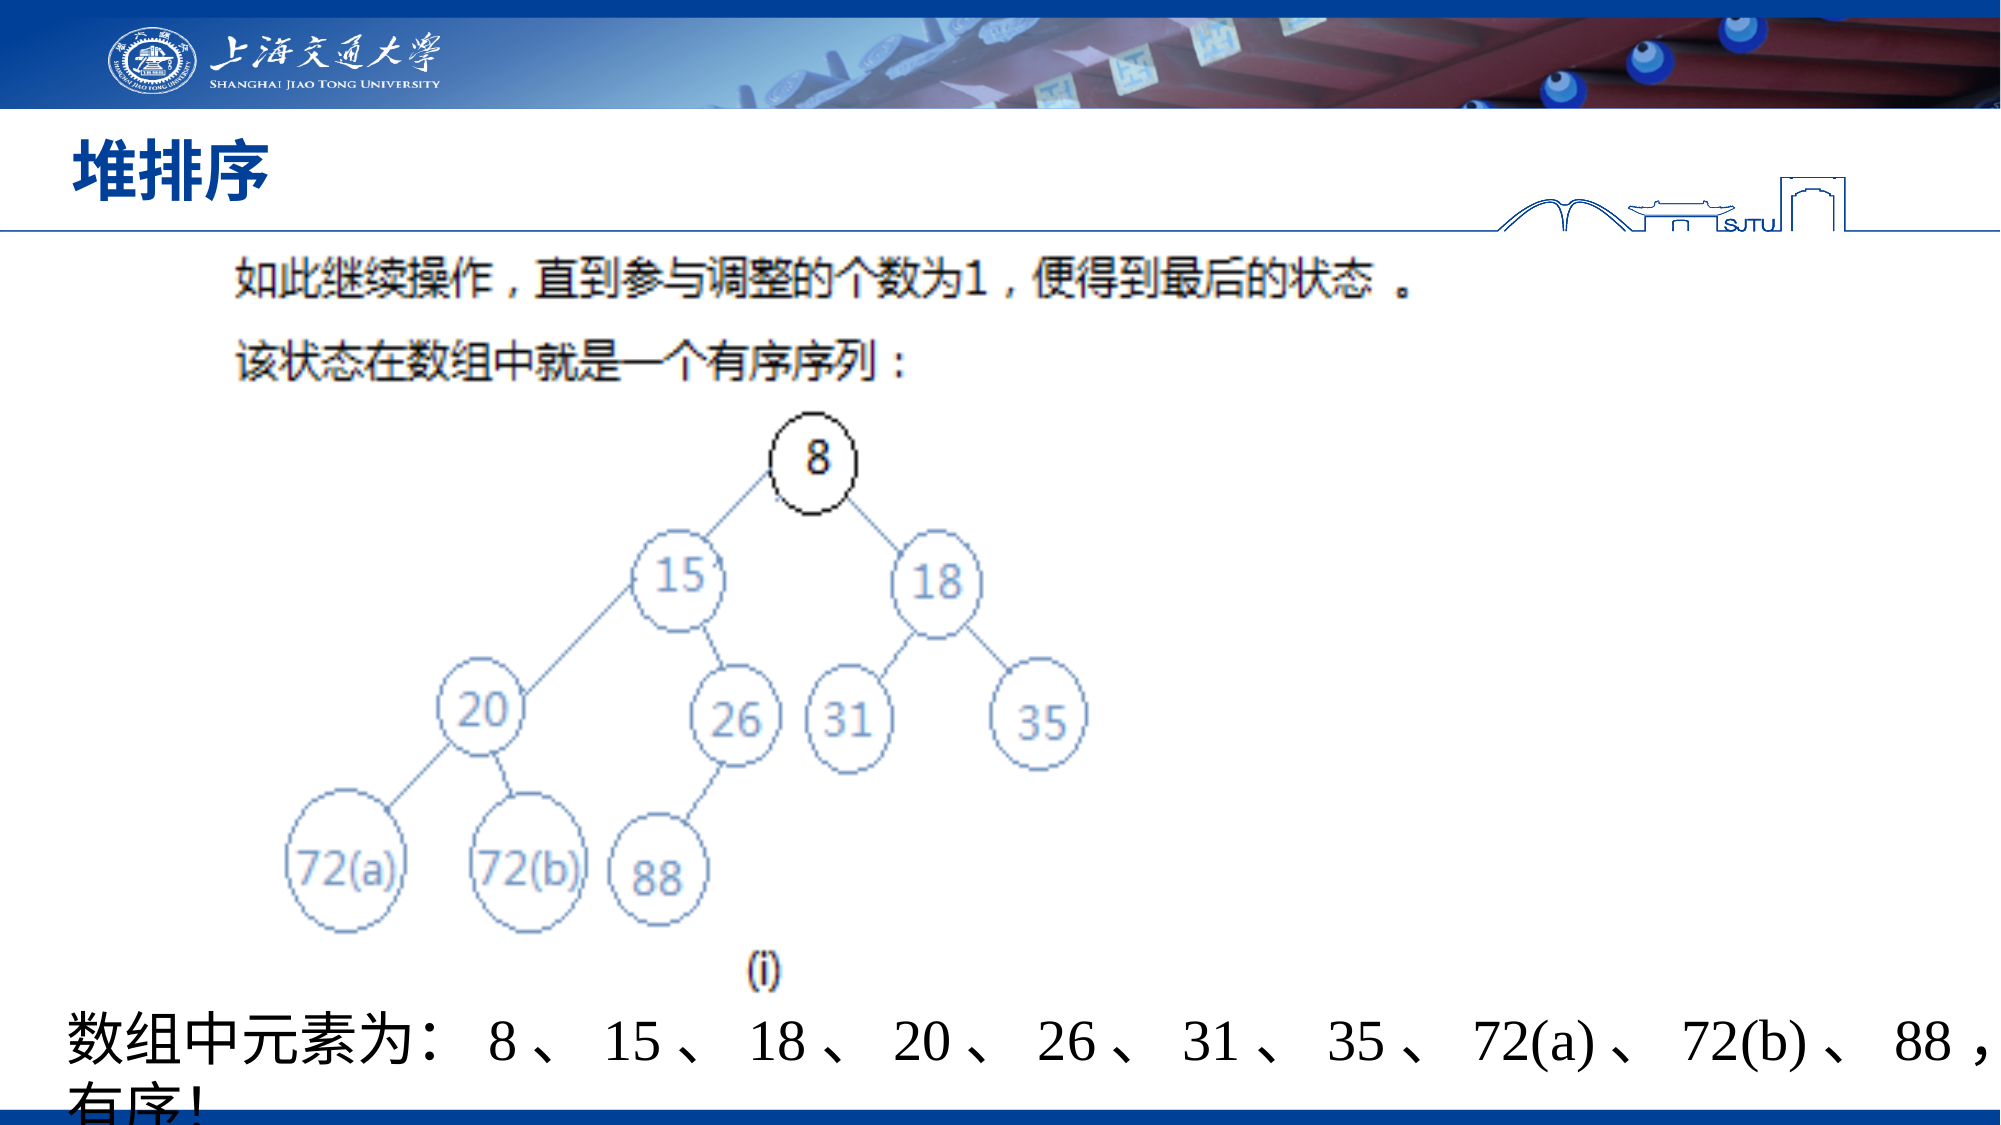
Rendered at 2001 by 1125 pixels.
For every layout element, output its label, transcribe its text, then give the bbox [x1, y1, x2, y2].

picture [227, 244, 1425, 1015]
title 堆排序 [56, 126, 968, 221]
text_box 数组中元素为：8、15、18、20、26、31、35、72(a)、72(b)、88， 有序！ [51, 995, 2000, 1125]
picture [0, 0, 2001, 109]
